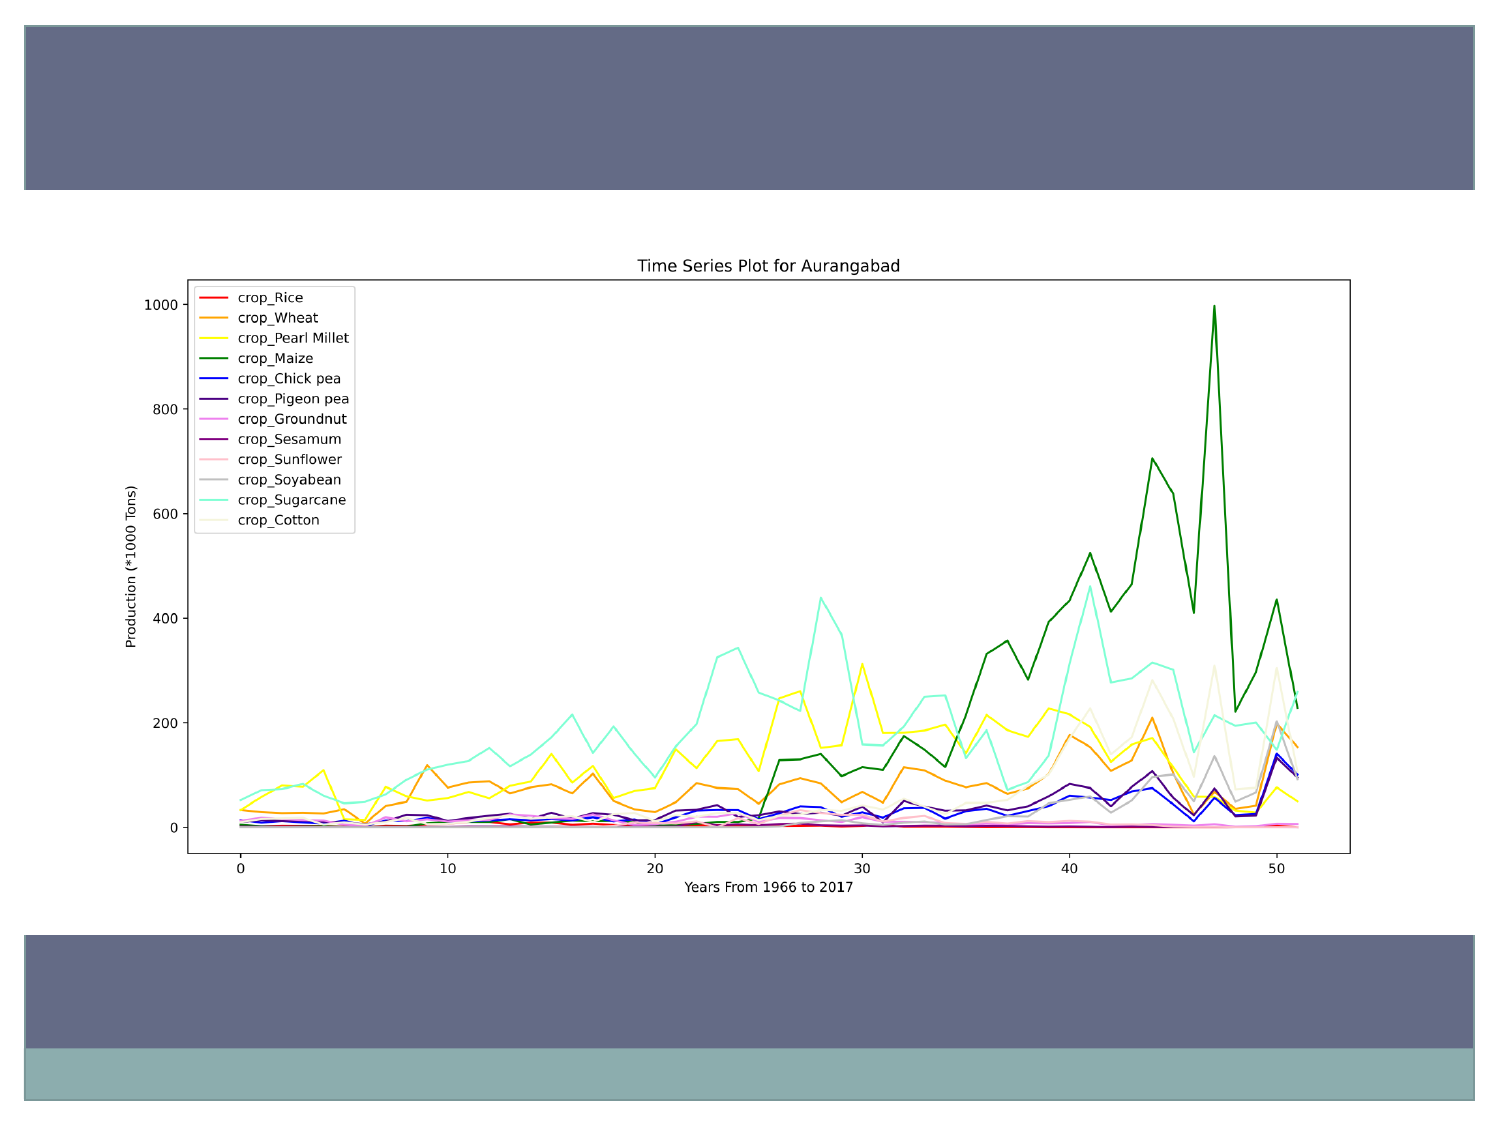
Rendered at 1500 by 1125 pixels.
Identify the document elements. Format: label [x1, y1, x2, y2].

picture [0, 189, 1500, 935]
